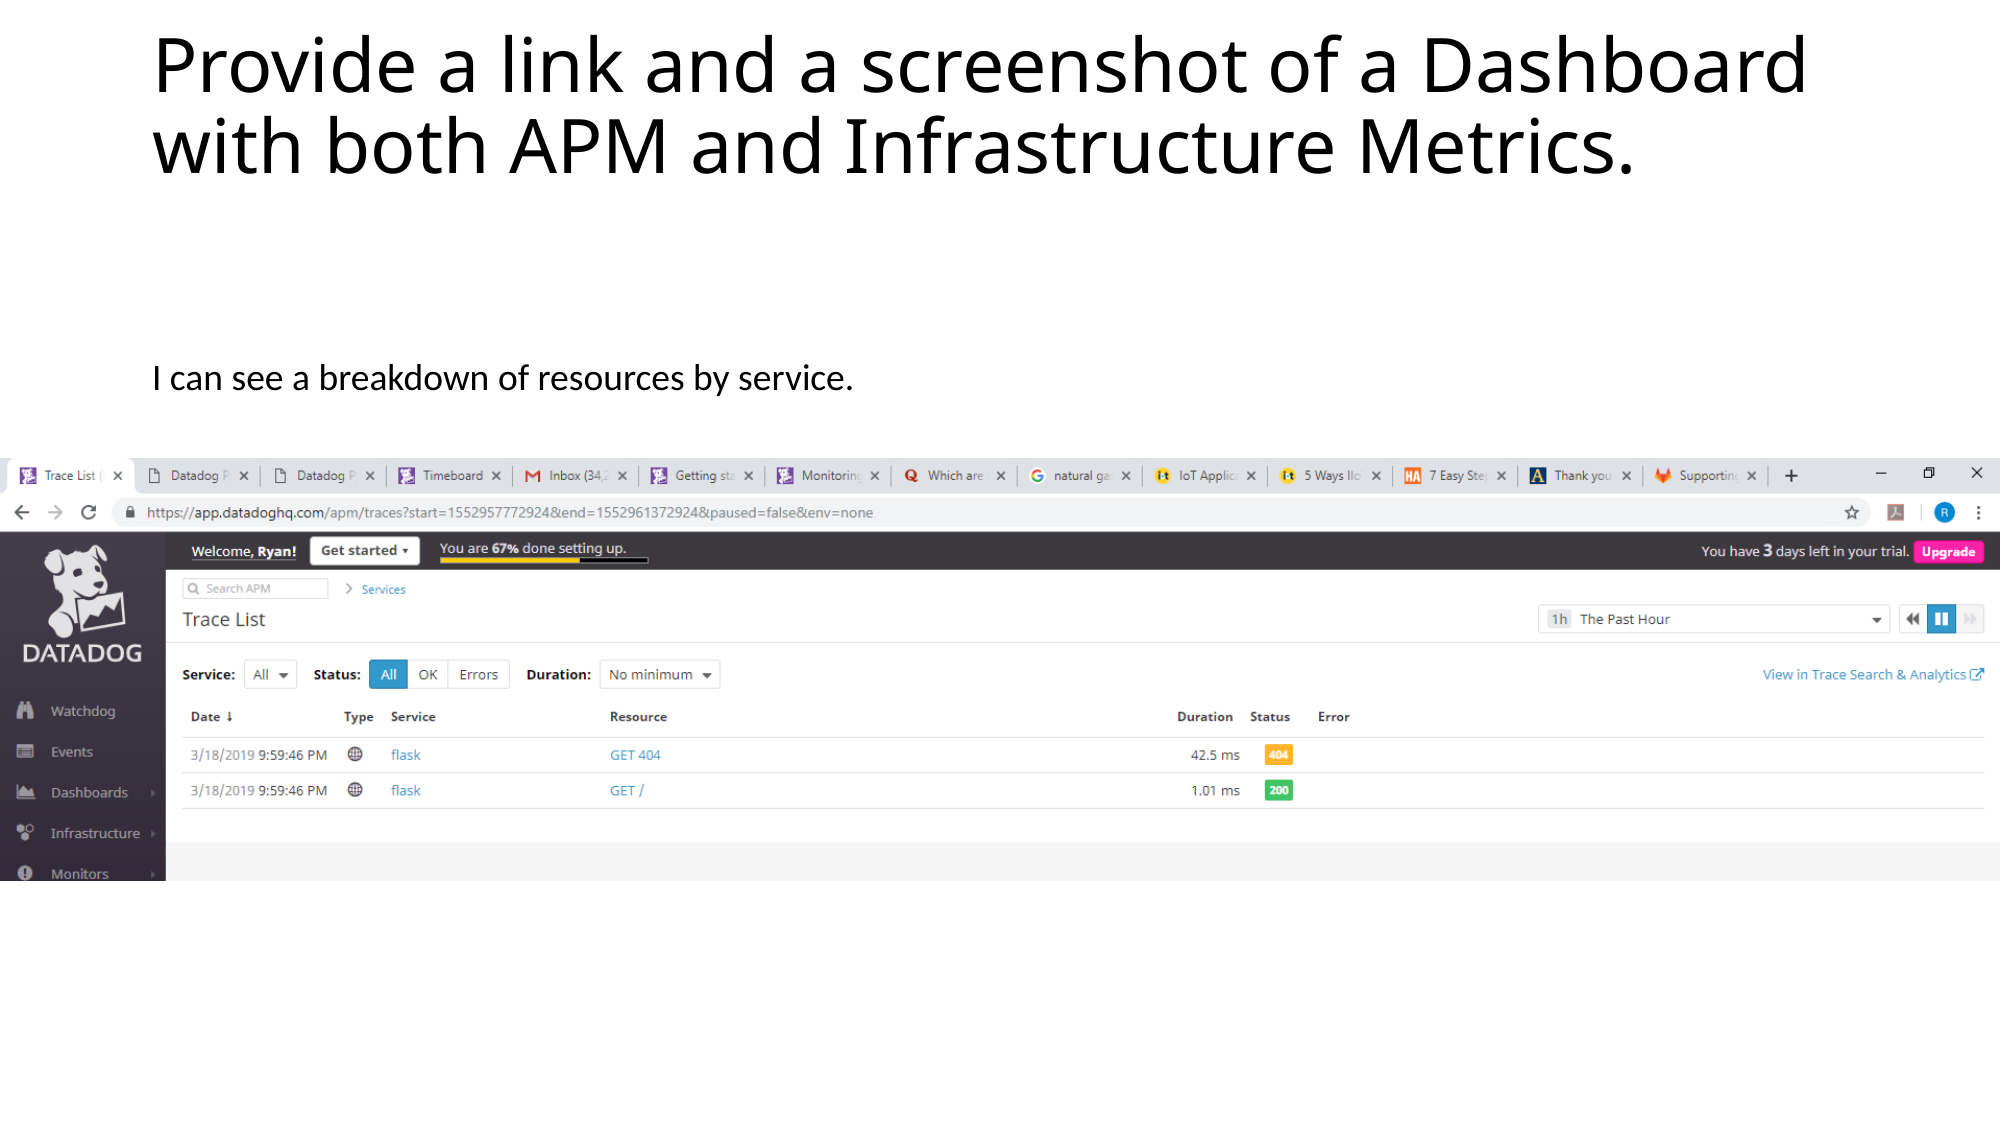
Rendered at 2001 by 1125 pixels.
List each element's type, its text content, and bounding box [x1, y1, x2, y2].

text_box I can see a breakdown of resources by service. [137, 345, 1488, 406]
title Provide a link and a screenshot of a Dashboard with both APM and Infrastructure Metrics. [137, 0, 1863, 218]
picture [0, 458, 2000, 881]
